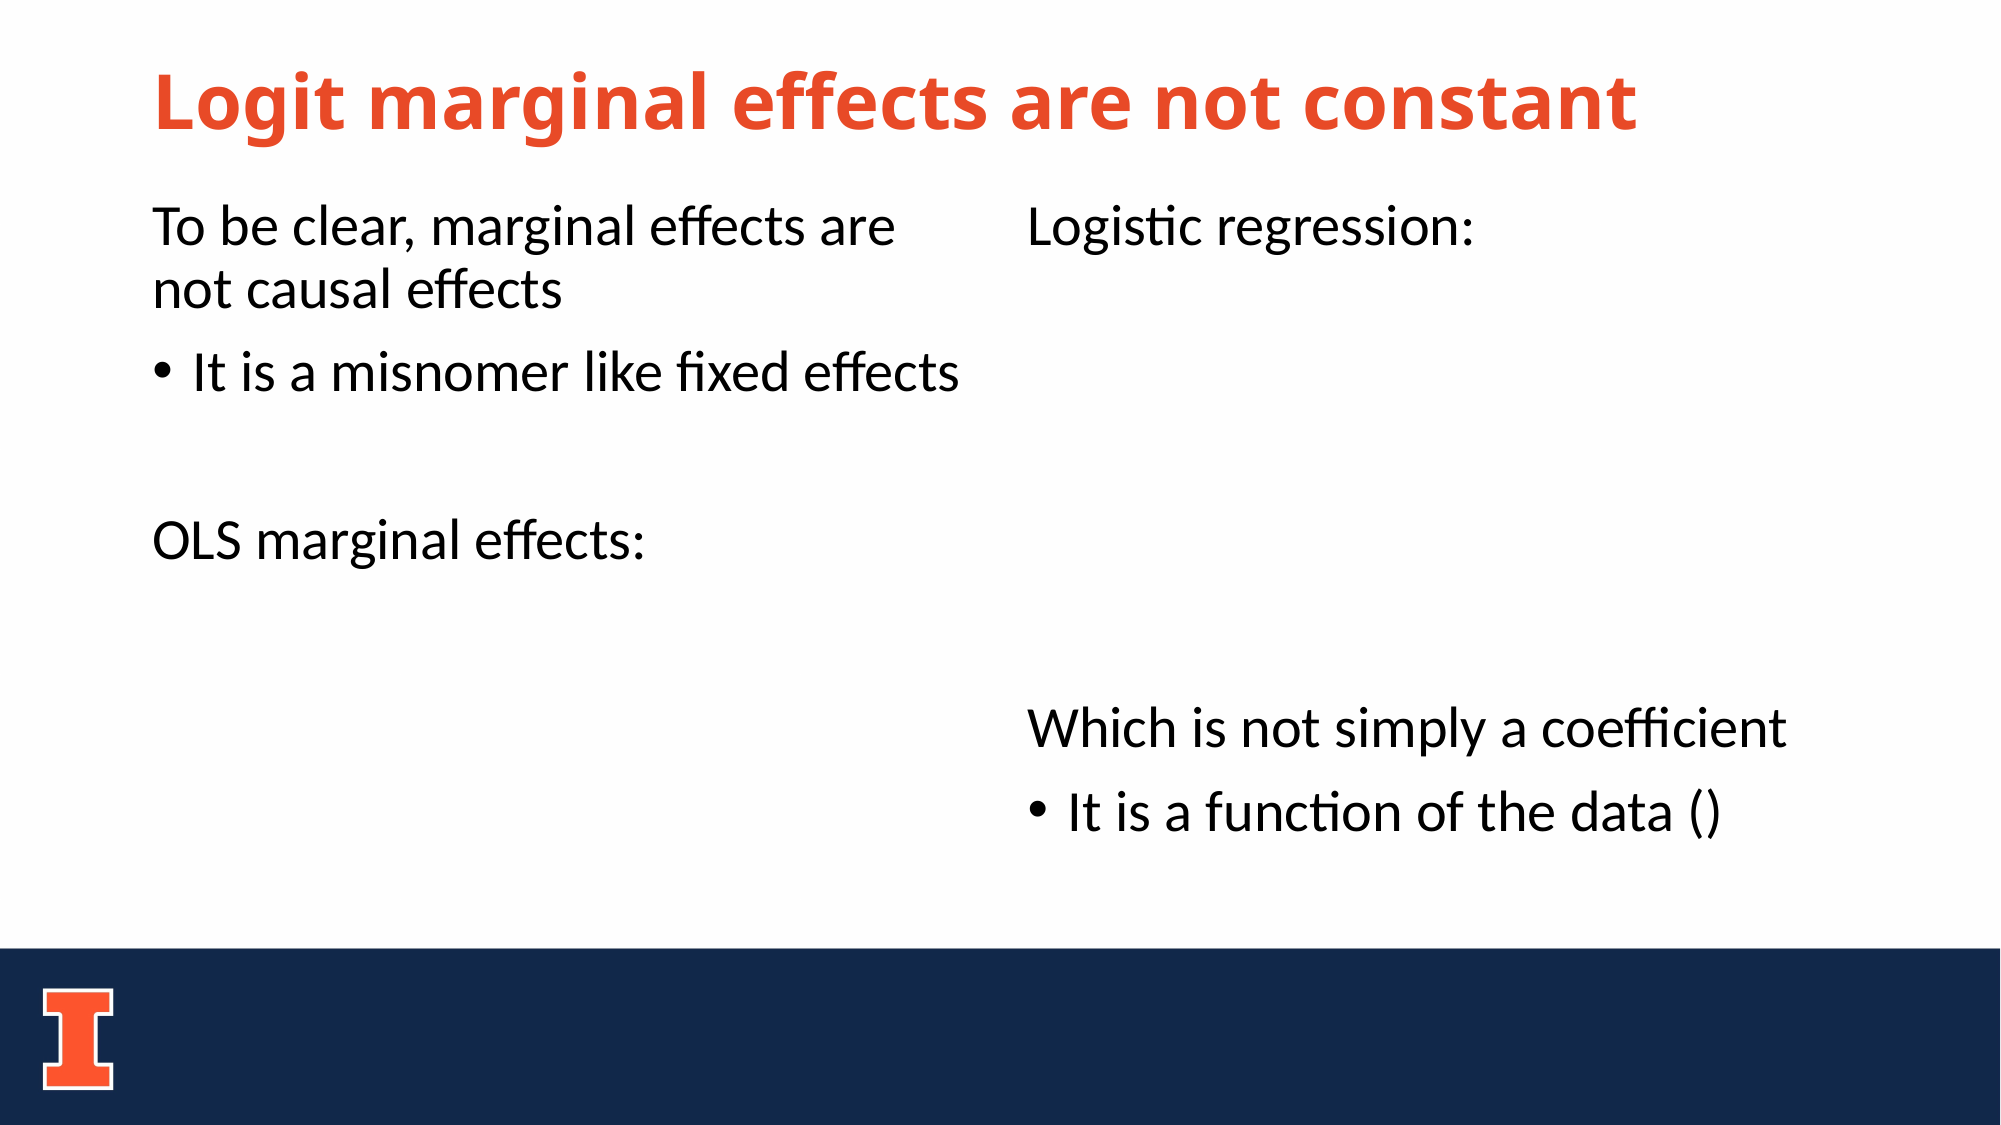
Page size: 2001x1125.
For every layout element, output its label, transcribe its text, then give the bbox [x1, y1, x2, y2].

title Logit marginal effects are not constant [137, 56, 1863, 155]
picture [0, 0, 2001, 1125]
